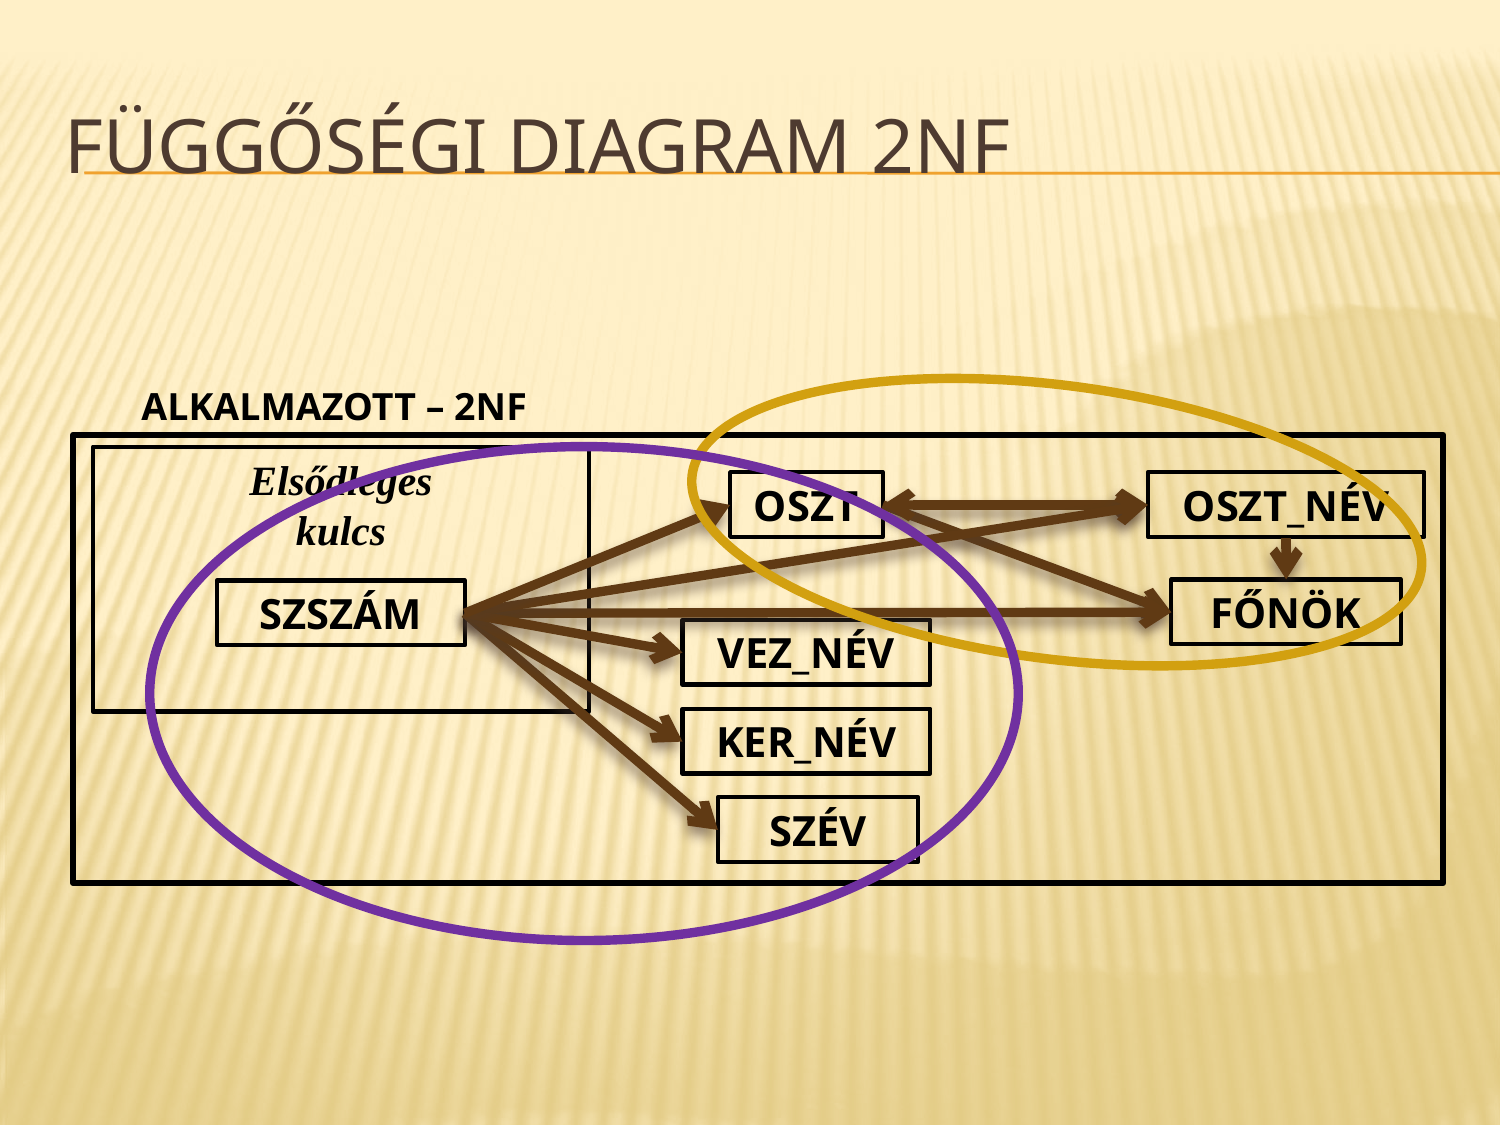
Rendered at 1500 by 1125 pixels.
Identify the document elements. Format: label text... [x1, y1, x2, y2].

text_box [356, 906, 812, 943]
title FÜGGŐSÉgi diagram 2nf [49, 75, 1475, 213]
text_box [72, 375, 1444, 888]
